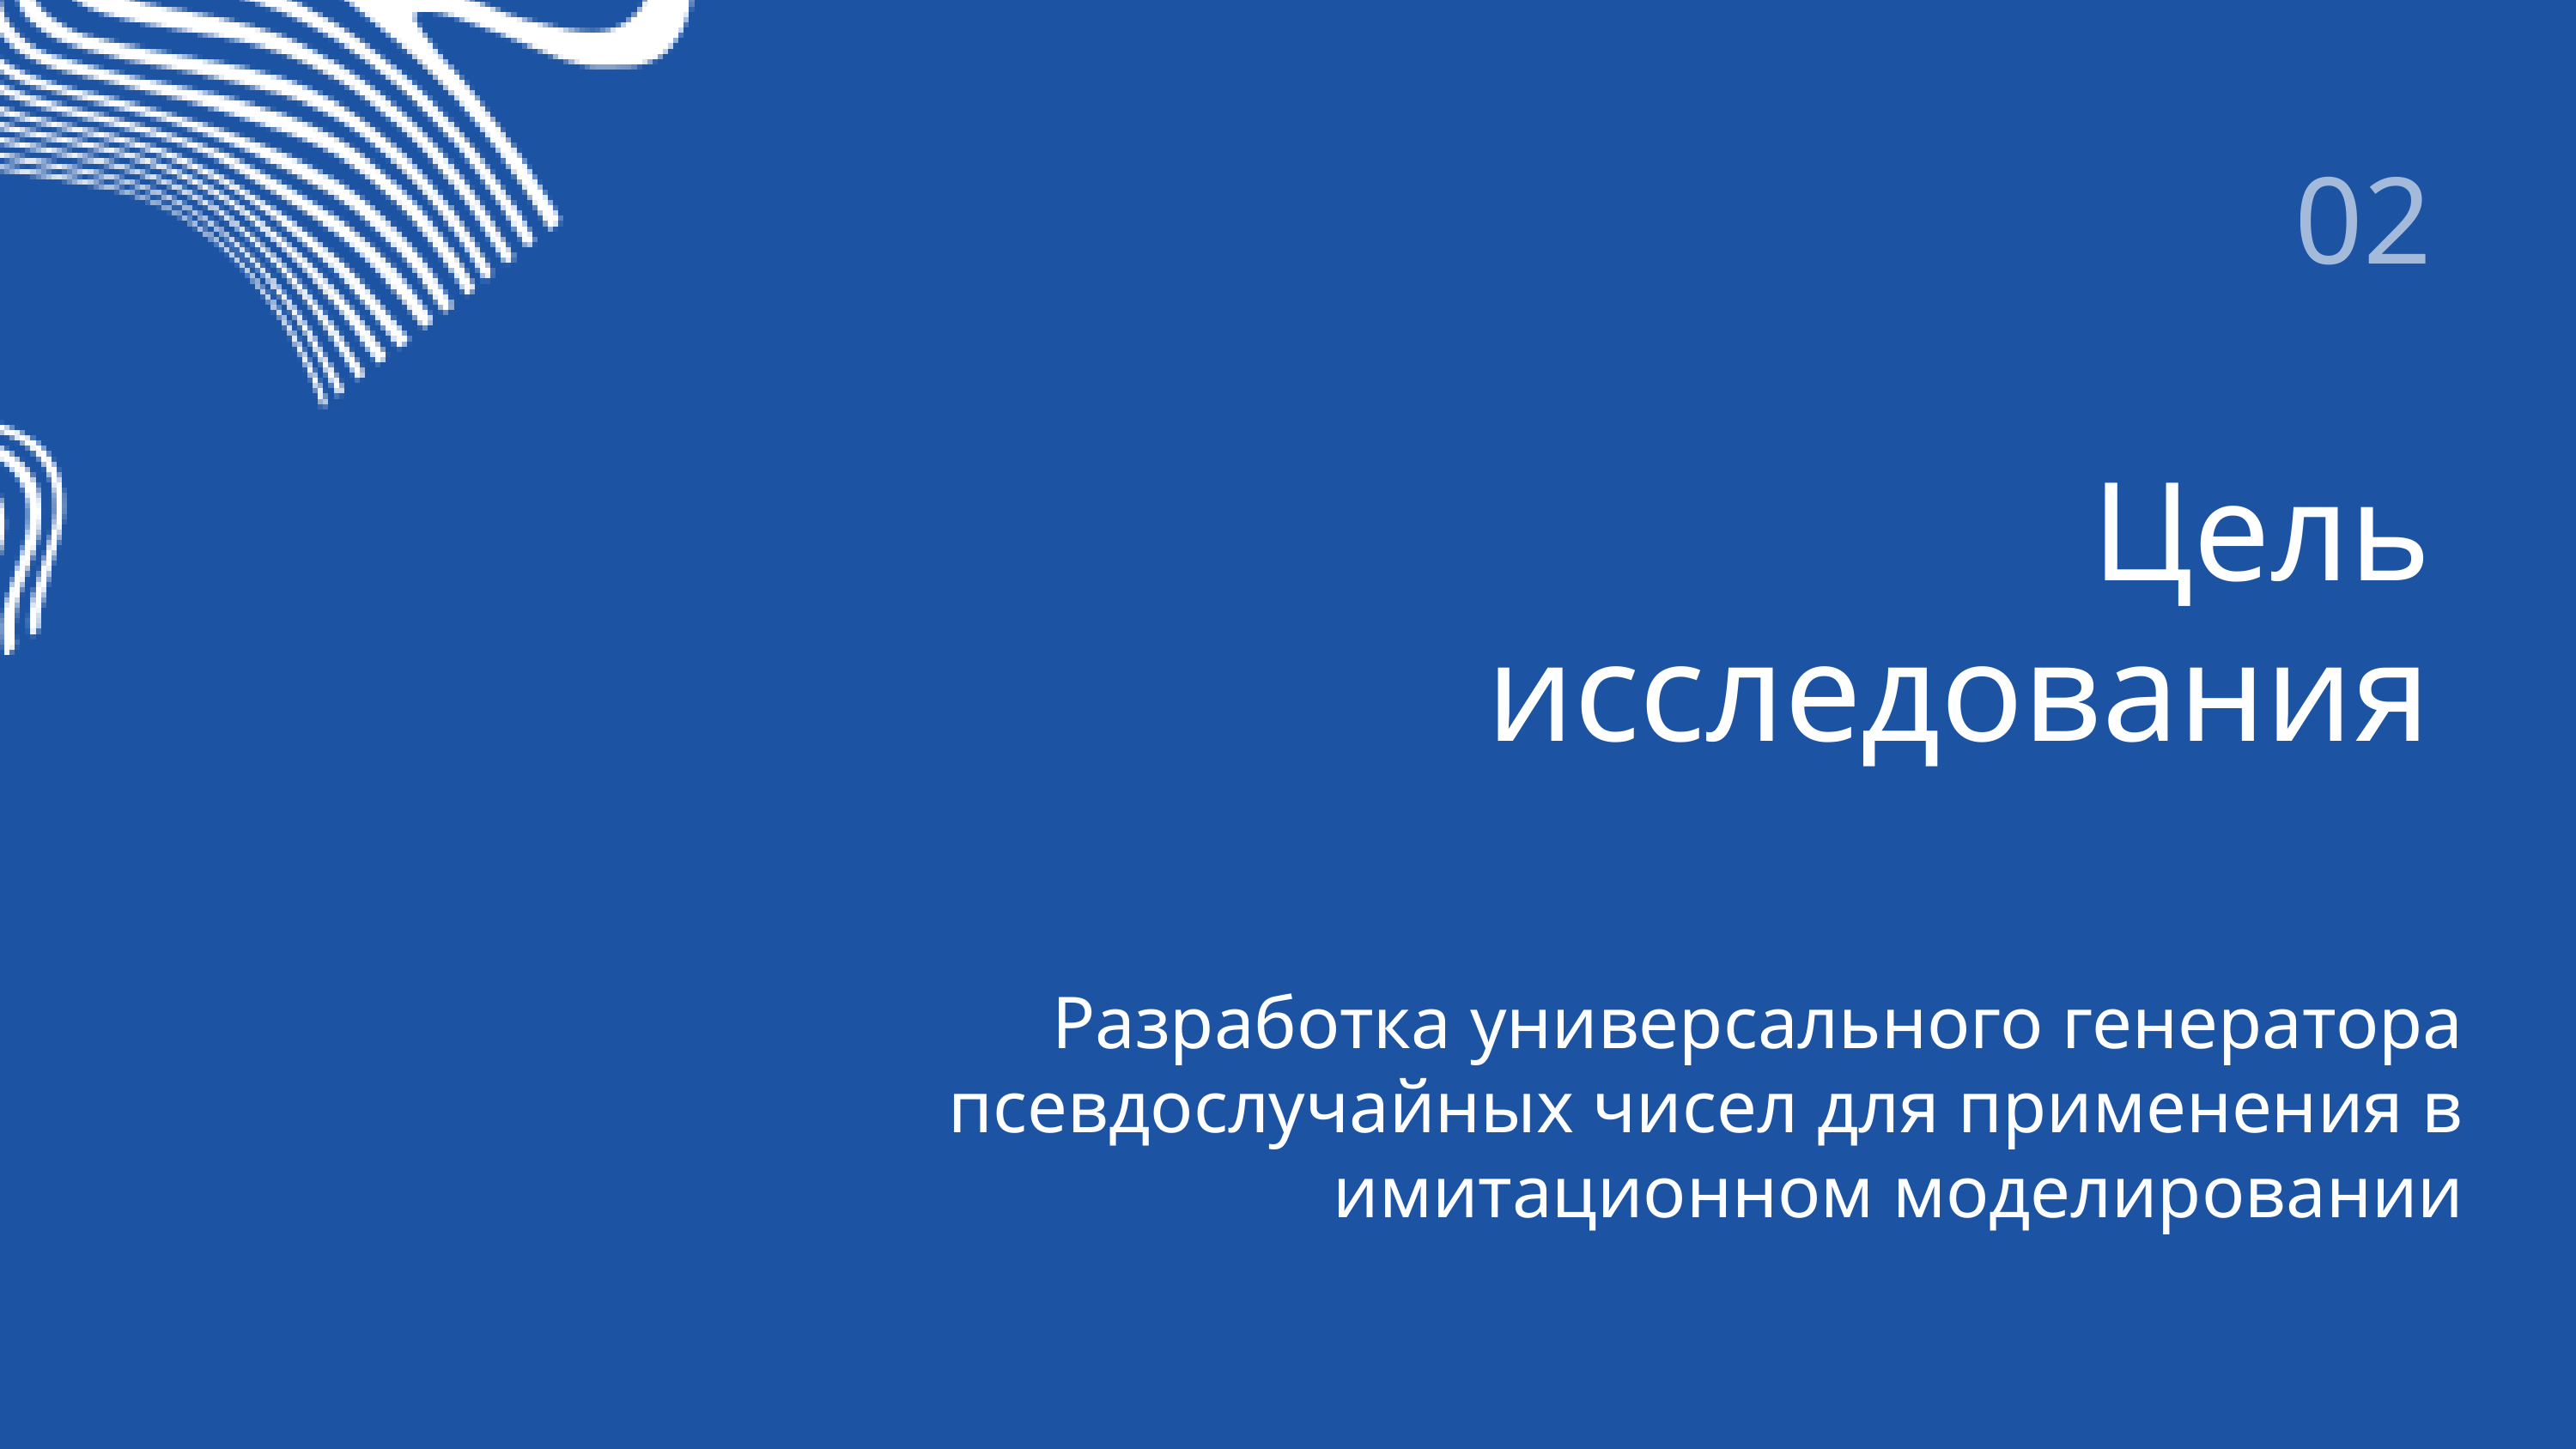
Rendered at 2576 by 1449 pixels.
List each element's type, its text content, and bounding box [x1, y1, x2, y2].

text_box [0, 0, 695, 922]
text_box Разработка универсального генератора псевдослучайных чисел для применения в имитационном моделировании [732, 978, 2464, 1317]
text_box Цель исследования [1441, 446, 2432, 769]
text_box 02 [2223, 146, 2433, 288]
